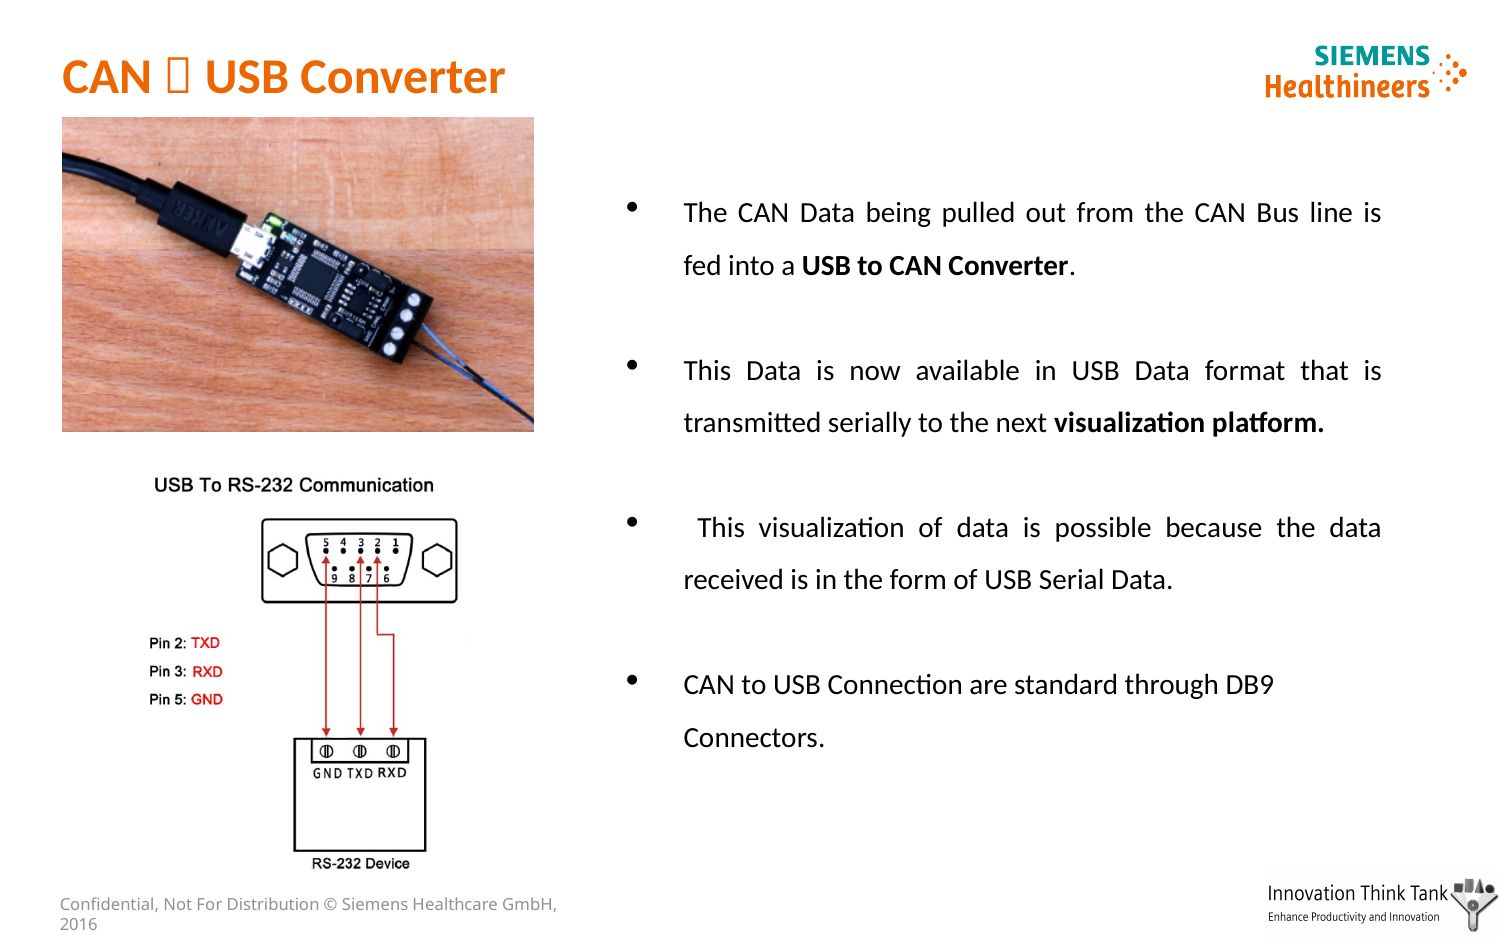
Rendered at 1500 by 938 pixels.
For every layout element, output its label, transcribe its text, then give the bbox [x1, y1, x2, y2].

text_box The CAN Data being pulled out from the CAN Bus line is fed into a USB to CAN Converter. This Data is now available in USB Data format that is transmitted serially to the next visualization platform. This visualization of data is possible because the data received is in the form of USB Serial Data. CAN to USB Connection are standard through DB9 Connectors. [612, 168, 1398, 761]
picture [62, 117, 534, 432]
picture [74, 456, 513, 895]
picture [1265, 869, 1500, 938]
title CAN  USB Converter [62, 37, 1242, 118]
